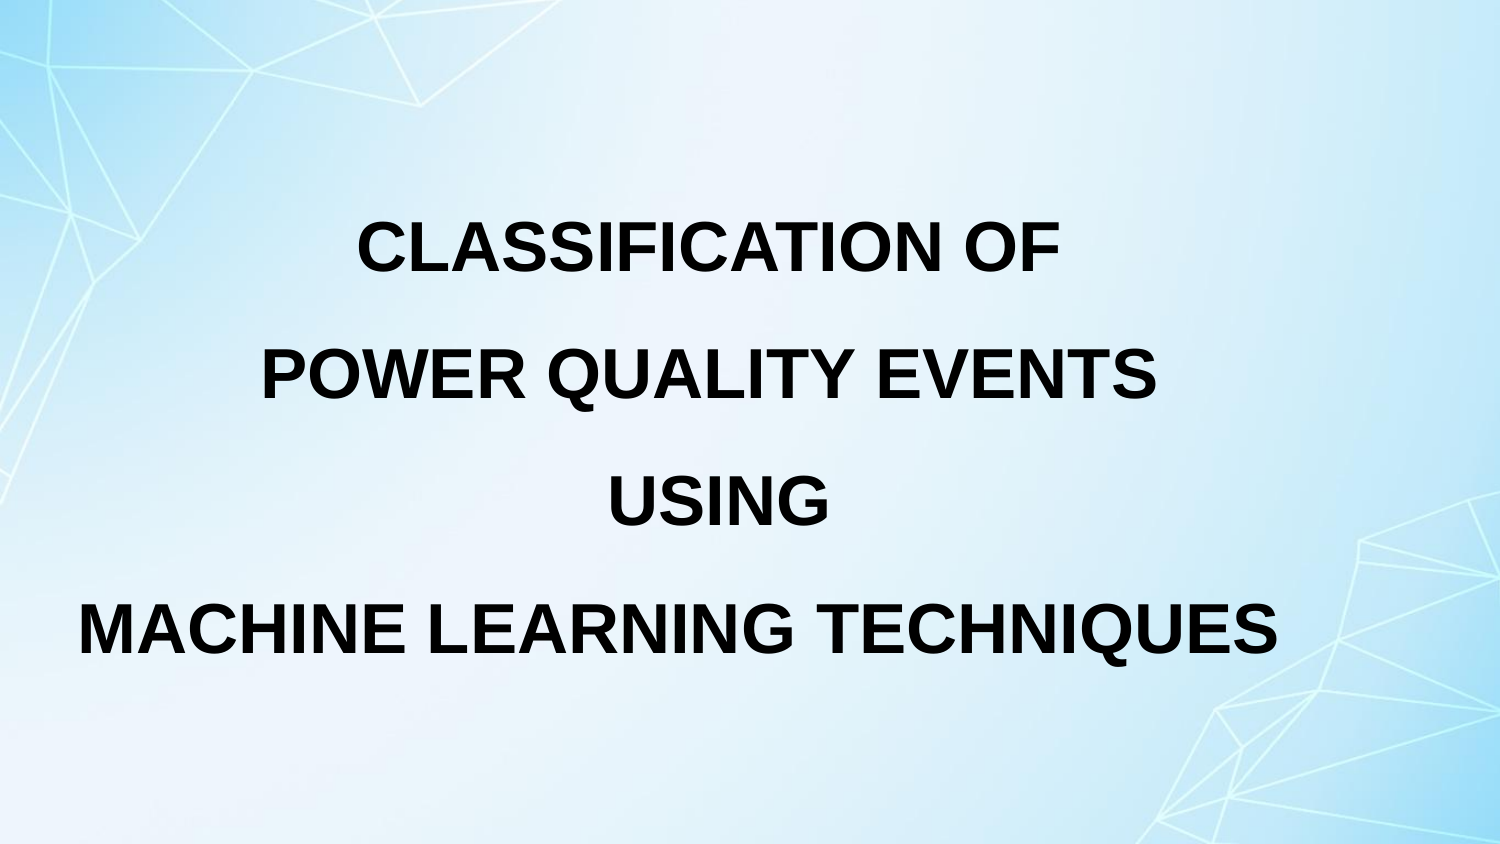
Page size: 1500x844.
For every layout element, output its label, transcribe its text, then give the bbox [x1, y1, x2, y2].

subtitle CLASSIFICATION OF POWER QUALITY EVENTS USING MACHINE LEARNING TECHNIQUES [38, 142, 1401, 769]
picture [0, 0, 1500, 844]
